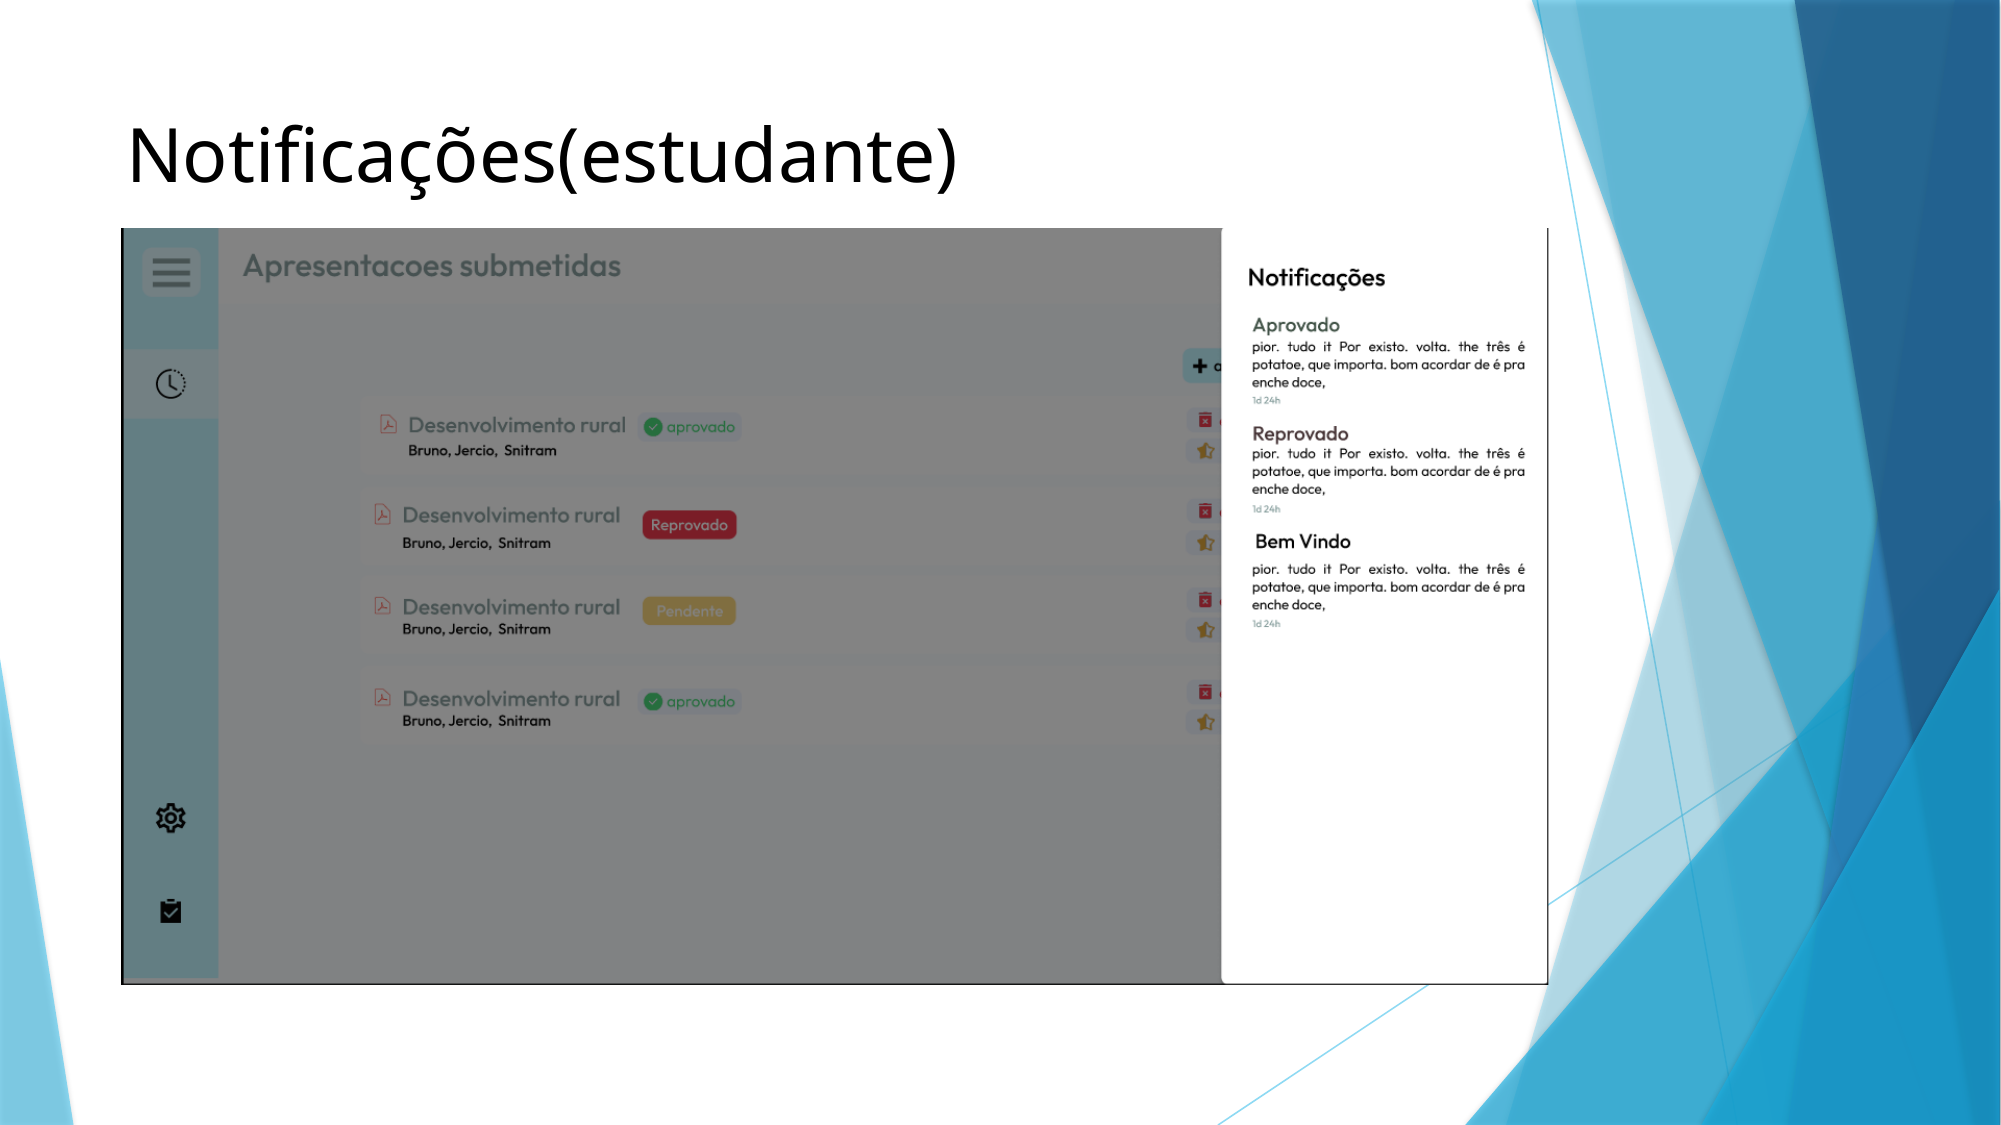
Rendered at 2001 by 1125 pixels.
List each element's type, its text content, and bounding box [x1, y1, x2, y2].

picture [120, 227, 1549, 986]
title Notificações(estudante) [111, 99, 1522, 229]
